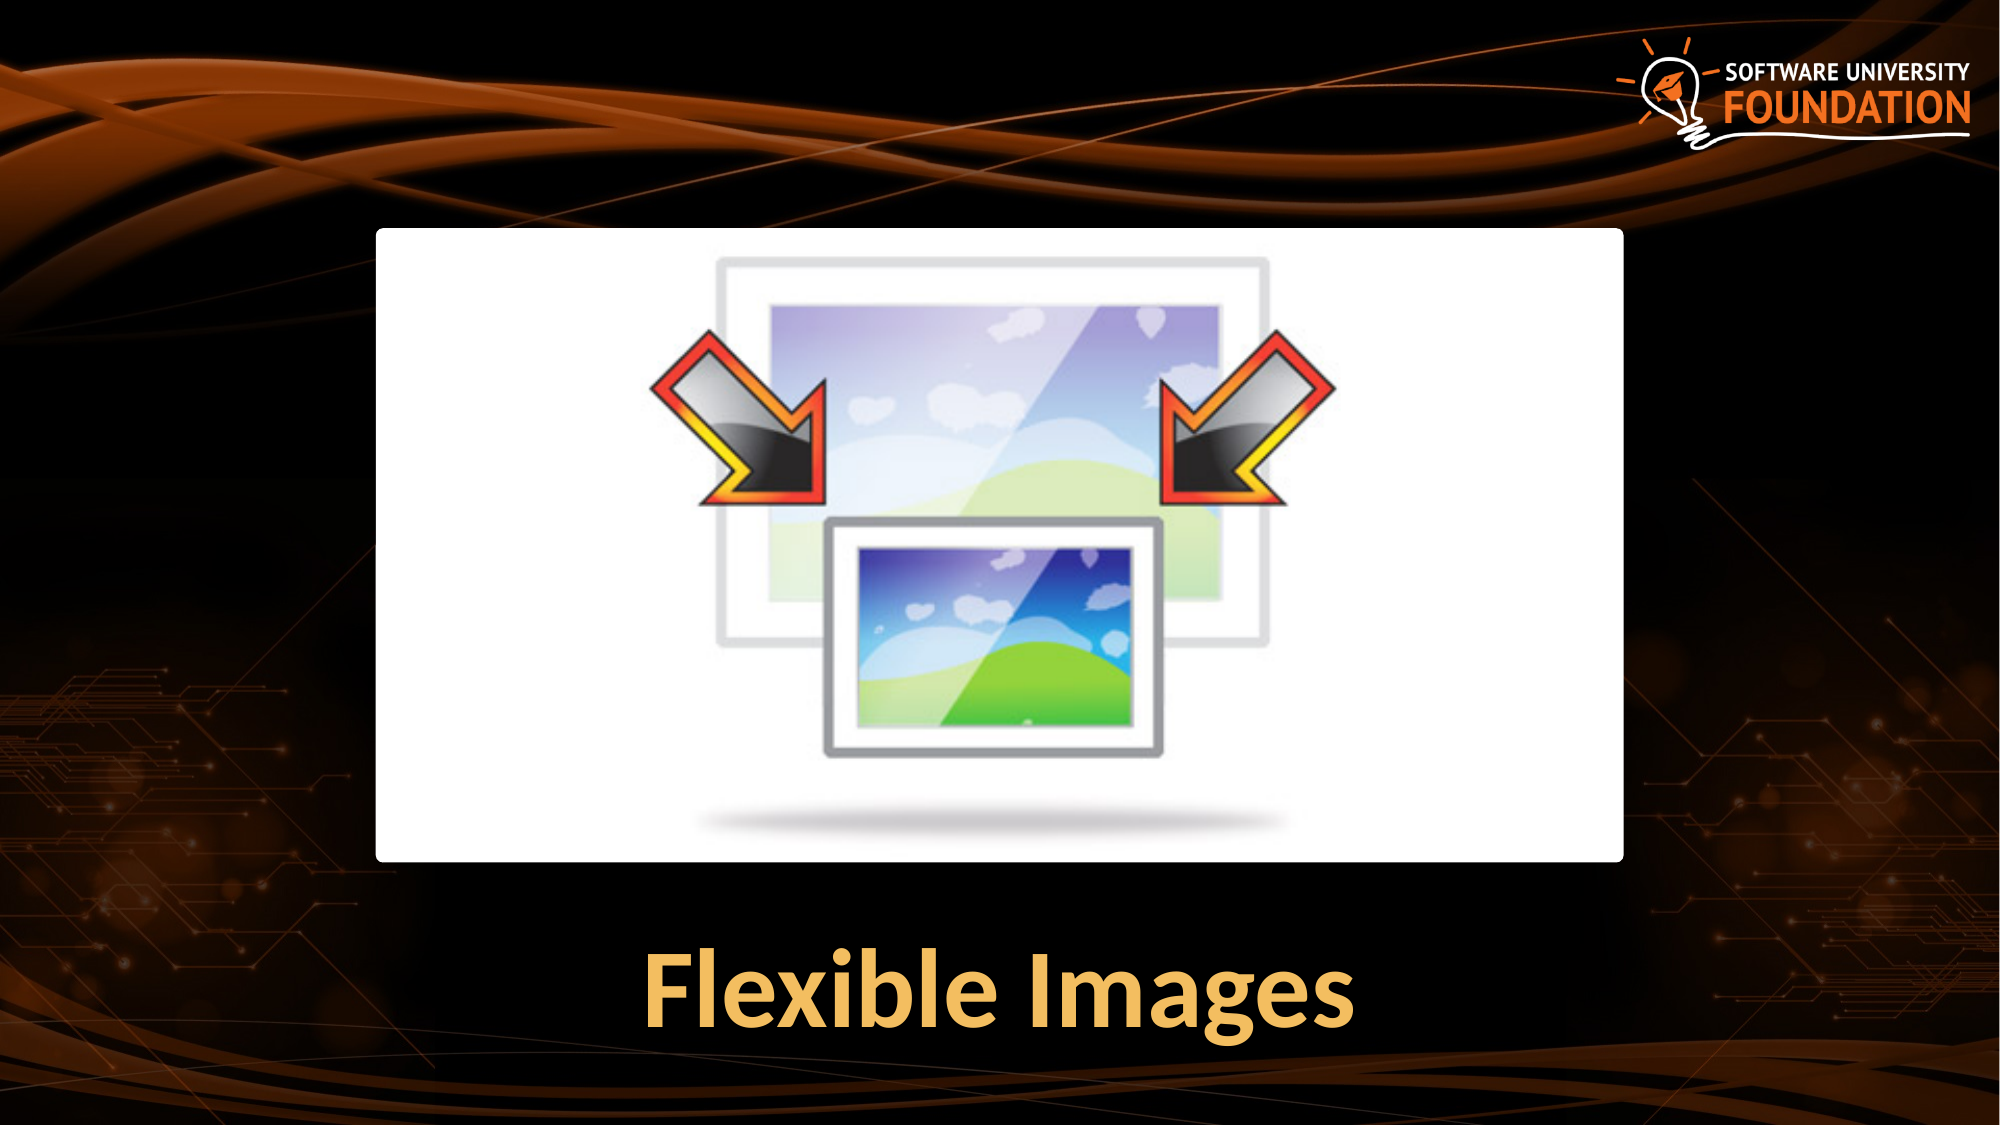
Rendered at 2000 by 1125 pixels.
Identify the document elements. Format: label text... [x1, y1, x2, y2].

title Flexible Images [149, 923, 1850, 1058]
picture [0, 0, 2000, 1125]
